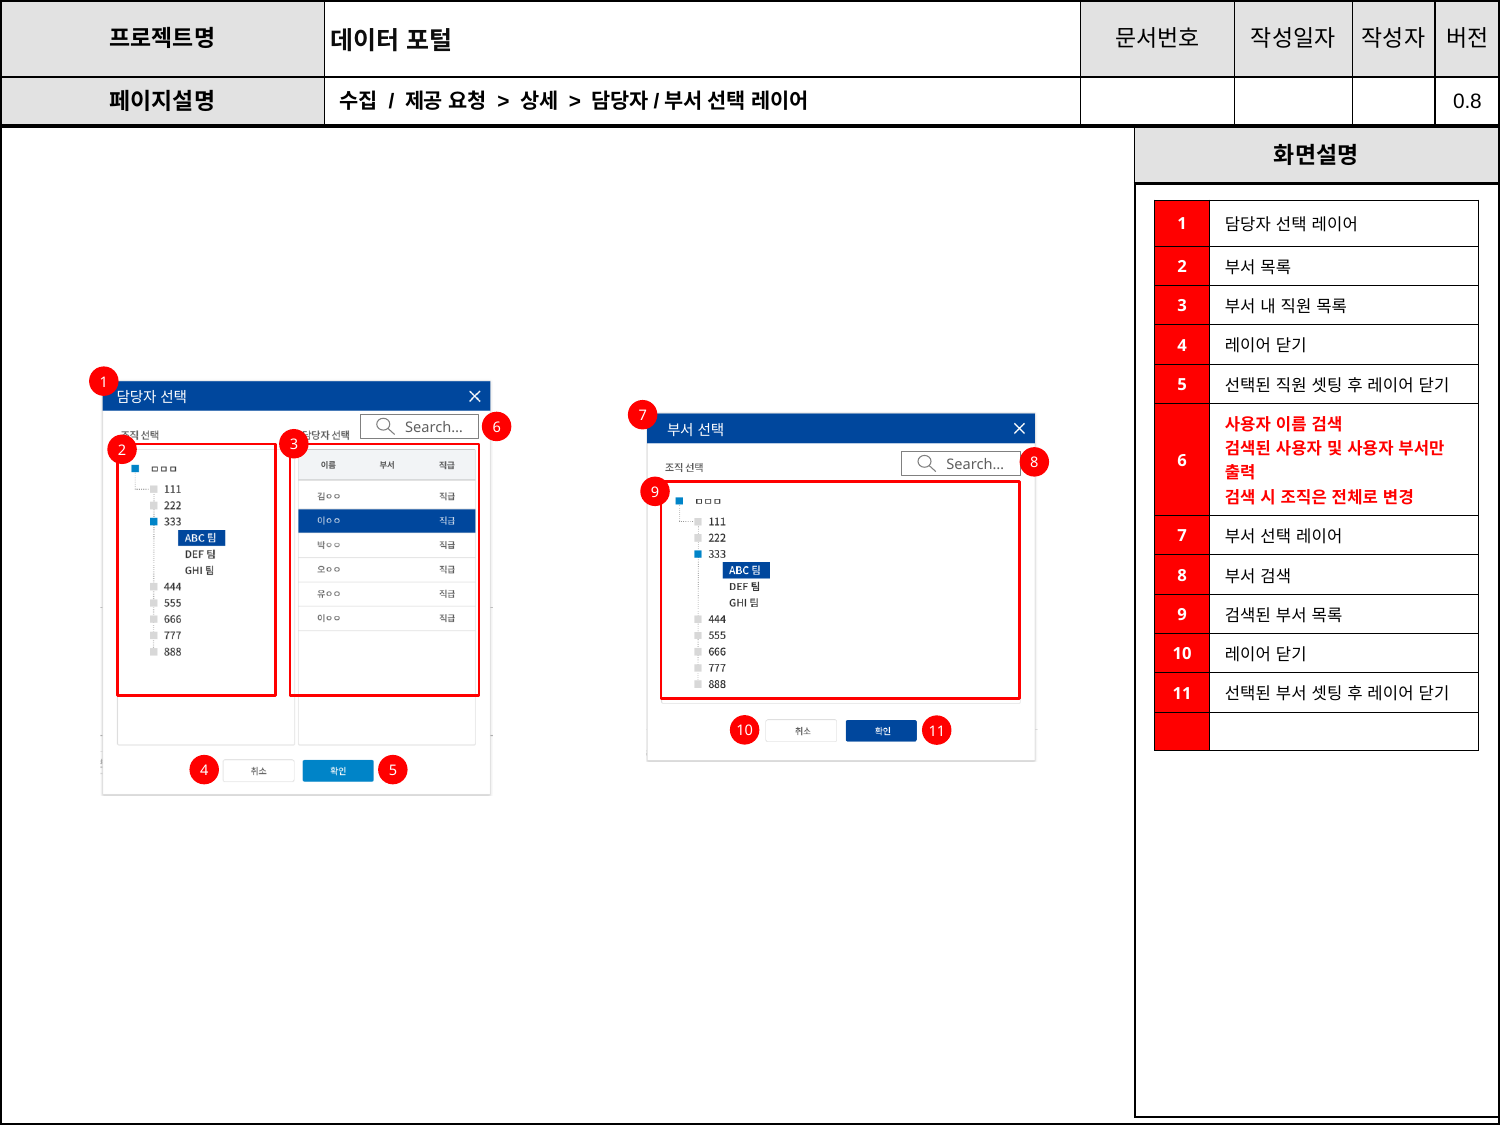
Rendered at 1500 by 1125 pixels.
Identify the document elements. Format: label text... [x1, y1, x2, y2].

table_cell 부서 목록 [1210, 247, 1478, 285]
table_cell 10 [1155, 634, 1209, 672]
table_cell [1155, 713, 1209, 750]
table_cell 8 [1155, 555, 1209, 594]
text_box 6 [497, 411, 512, 442]
table_cell 부서 선택 레이어 [1210, 516, 1478, 554]
picture [100, 377, 493, 796]
table_cell 7 [1155, 516, 1209, 554]
table_cell 2 [1155, 247, 1209, 285]
table_cell 사용자 이름 검색 검색된 사용자 및 사용자 부서만 출력 검색 시 조직은 전체로 변경 [1210, 404, 1478, 515]
title 수집 / 제공 요청 > 상세 > 담당자/부서 선택 레이어 [324, 82, 1028, 118]
table_cell 검색된 부서 목록 [1210, 595, 1478, 633]
table_cell 선택된 직원 셋팅 후 레이어 닫기 [1210, 365, 1478, 403]
text_box 1 [89, 366, 118, 393]
table_cell 4 [1155, 325, 1209, 364]
table_cell 9 [1155, 595, 1209, 633]
table_cell 선택된 부서 셋팅 후 레이어 닫기 [1210, 673, 1478, 712]
table_cell 5 [1155, 365, 1209, 403]
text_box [901, 451, 1021, 476]
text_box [646, 411, 1038, 762]
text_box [359, 414, 480, 439]
table_cell 부서 내 직원 목록 [1210, 286, 1478, 324]
table_cell 레이어 닫기 [1210, 325, 1478, 364]
table_header 1 [1155, 201, 1209, 246]
table_cell 레이어 닫기 [1210, 634, 1478, 672]
table_cell [1210, 713, 1478, 750]
table_cell 3 [1155, 286, 1209, 324]
table_cell 6 [1155, 404, 1209, 515]
table_cell 11 [1155, 673, 1209, 712]
text_box 7 [627, 399, 657, 430]
table_cell 부서 검색 [1210, 555, 1478, 594]
table_header 담당자 선택 레이어 [1210, 201, 1478, 246]
text_box 8 [1043, 450, 1050, 474]
